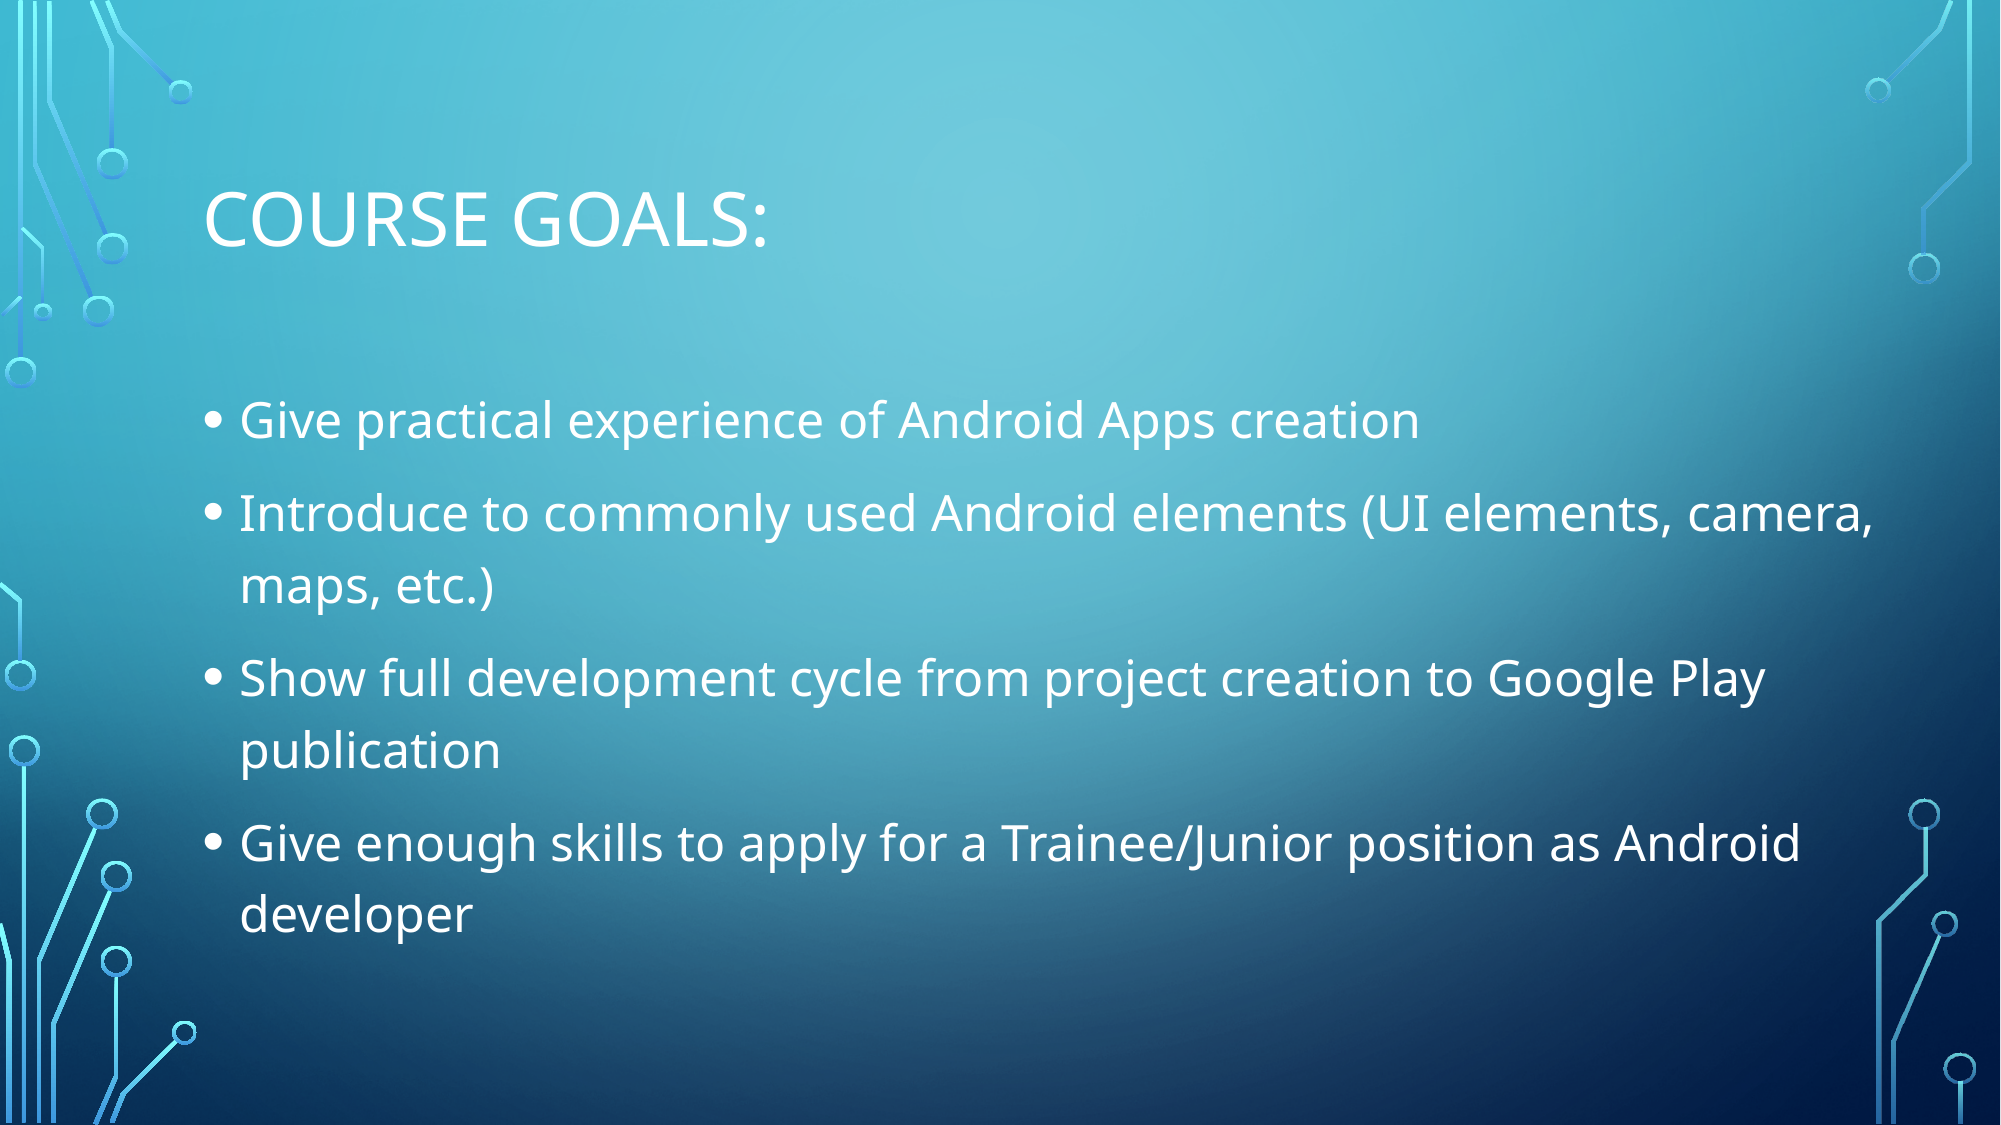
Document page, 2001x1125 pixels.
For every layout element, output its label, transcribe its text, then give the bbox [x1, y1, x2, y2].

list Give practical experience of Android Apps creation Introduce to commonly used Android elements (UI elements, camera, maps, etc.) Show full development cycle from project creation to Google Play publication Give enough skills to apply for a Trainee/Junior position as Android developer [187, 369, 1924, 950]
title Course Goals: [187, 101, 1813, 344]
